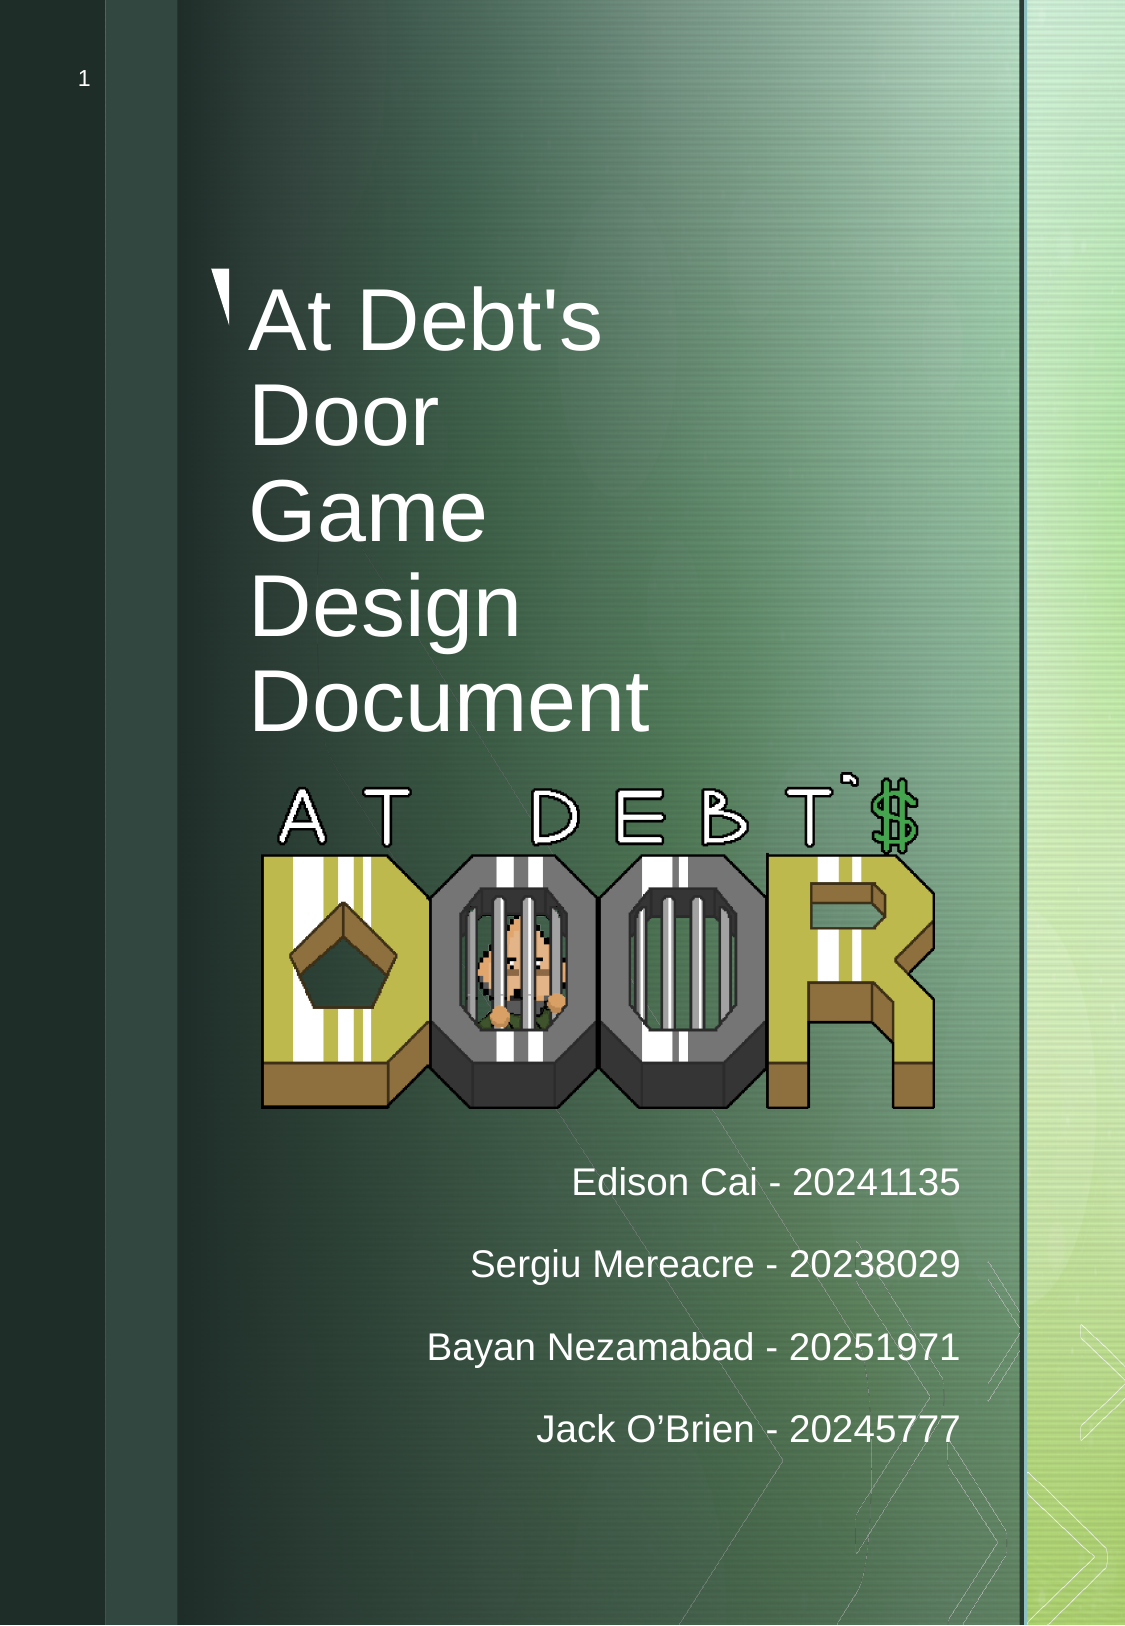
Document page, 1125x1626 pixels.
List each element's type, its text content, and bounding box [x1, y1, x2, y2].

picture [1028, 0, 1125, 1625]
slide_number 1 [19, 38, 99, 116]
picture [105, 0, 1020, 1625]
